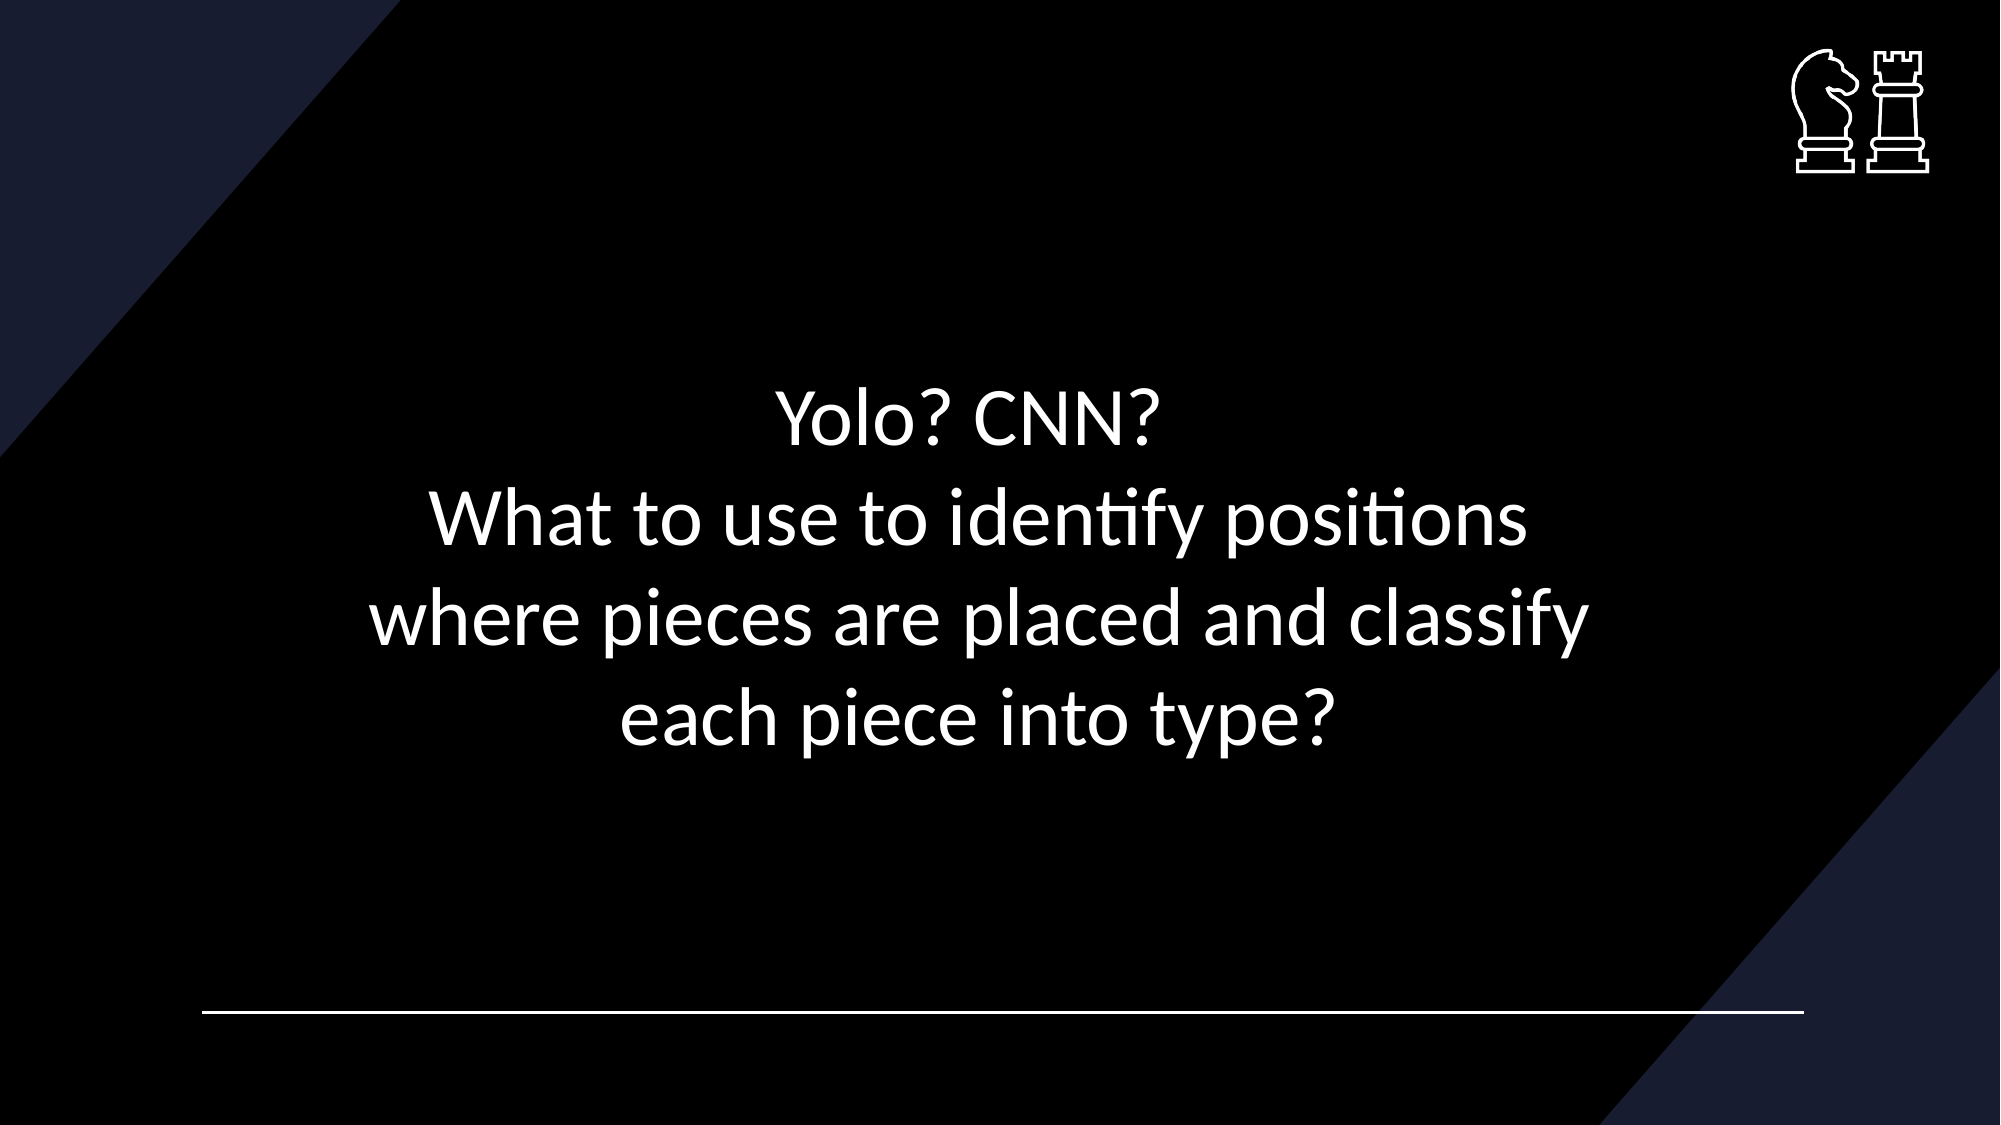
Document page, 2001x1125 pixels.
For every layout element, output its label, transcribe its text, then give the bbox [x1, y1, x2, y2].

title Yolo? CNN? What to use to identify positions where pieces are placed and classify each piece into type? [309, 216, 1651, 908]
picture [1772, 23, 1950, 201]
